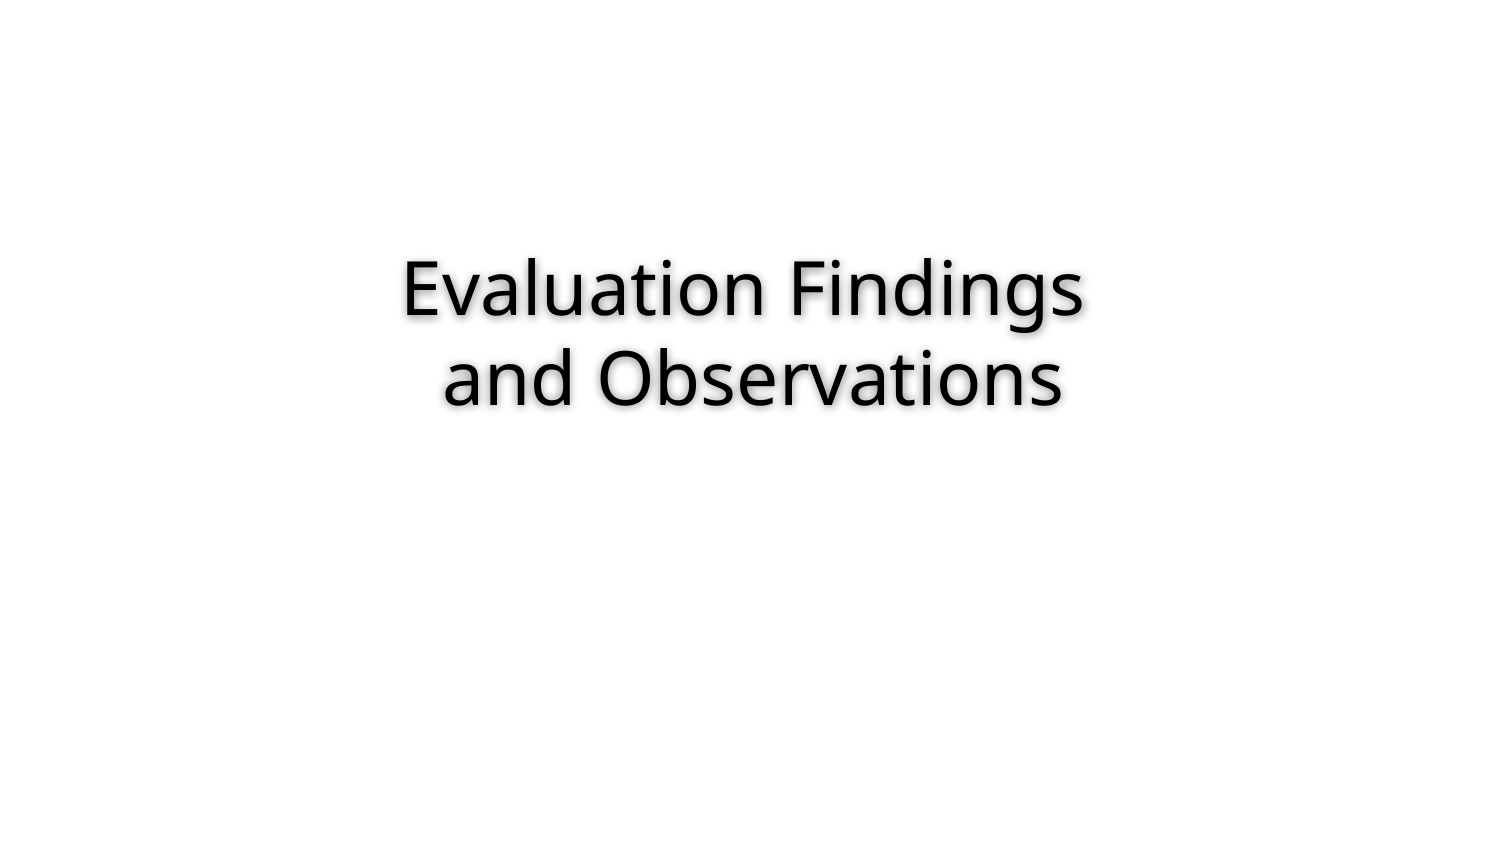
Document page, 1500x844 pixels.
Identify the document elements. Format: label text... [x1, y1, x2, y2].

text_box Evaluation Findings and Observations [5, 225, 1500, 321]
